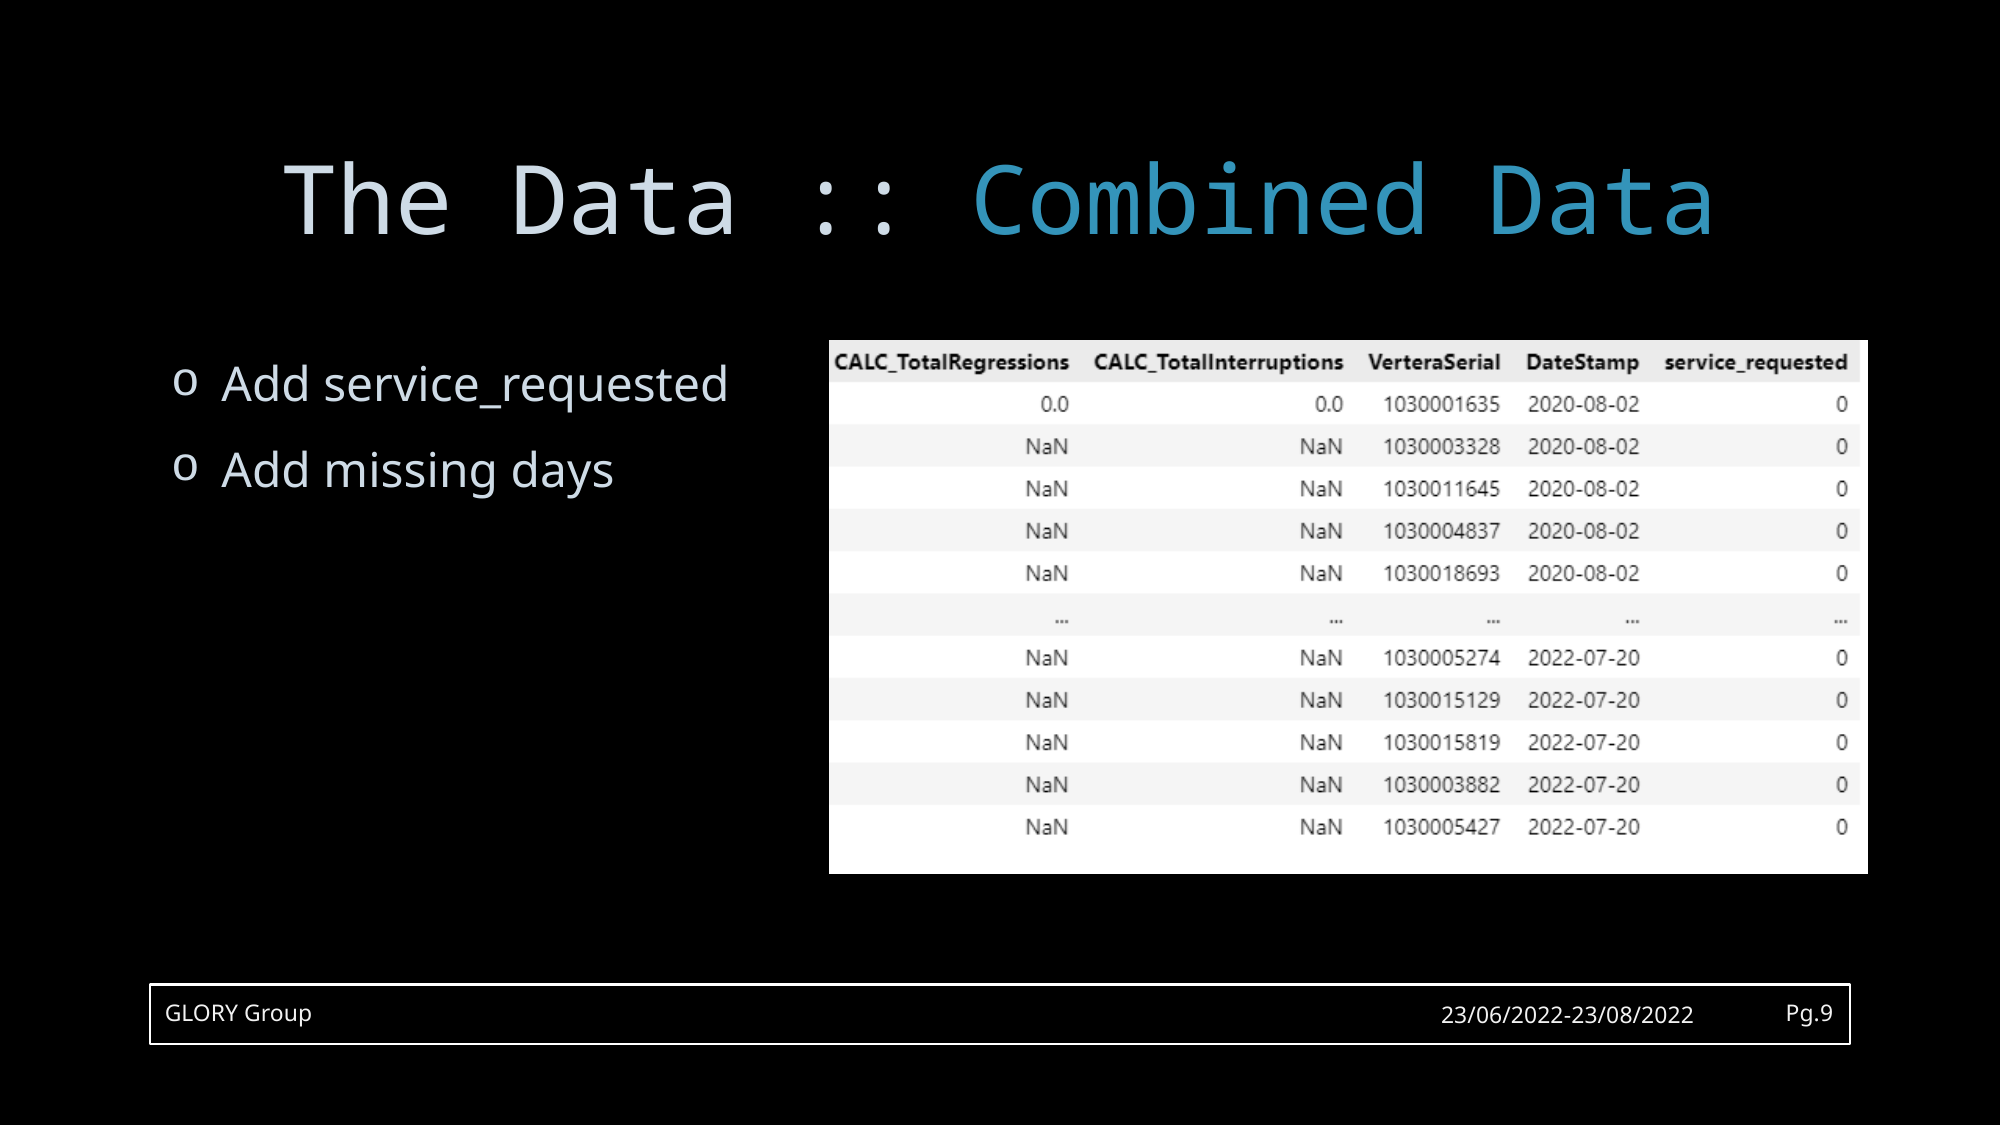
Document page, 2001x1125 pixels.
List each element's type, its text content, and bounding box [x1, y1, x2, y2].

slide_number Pg.9 [1724, 984, 1849, 1045]
picture [829, 340, 1868, 874]
title The Data :: Combined Data [149, 99, 1849, 307]
footer GLORY Group [149, 984, 1245, 1045]
list Add service_requested Add missing days [149, 340, 807, 950]
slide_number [1259, 984, 1710, 1045]
